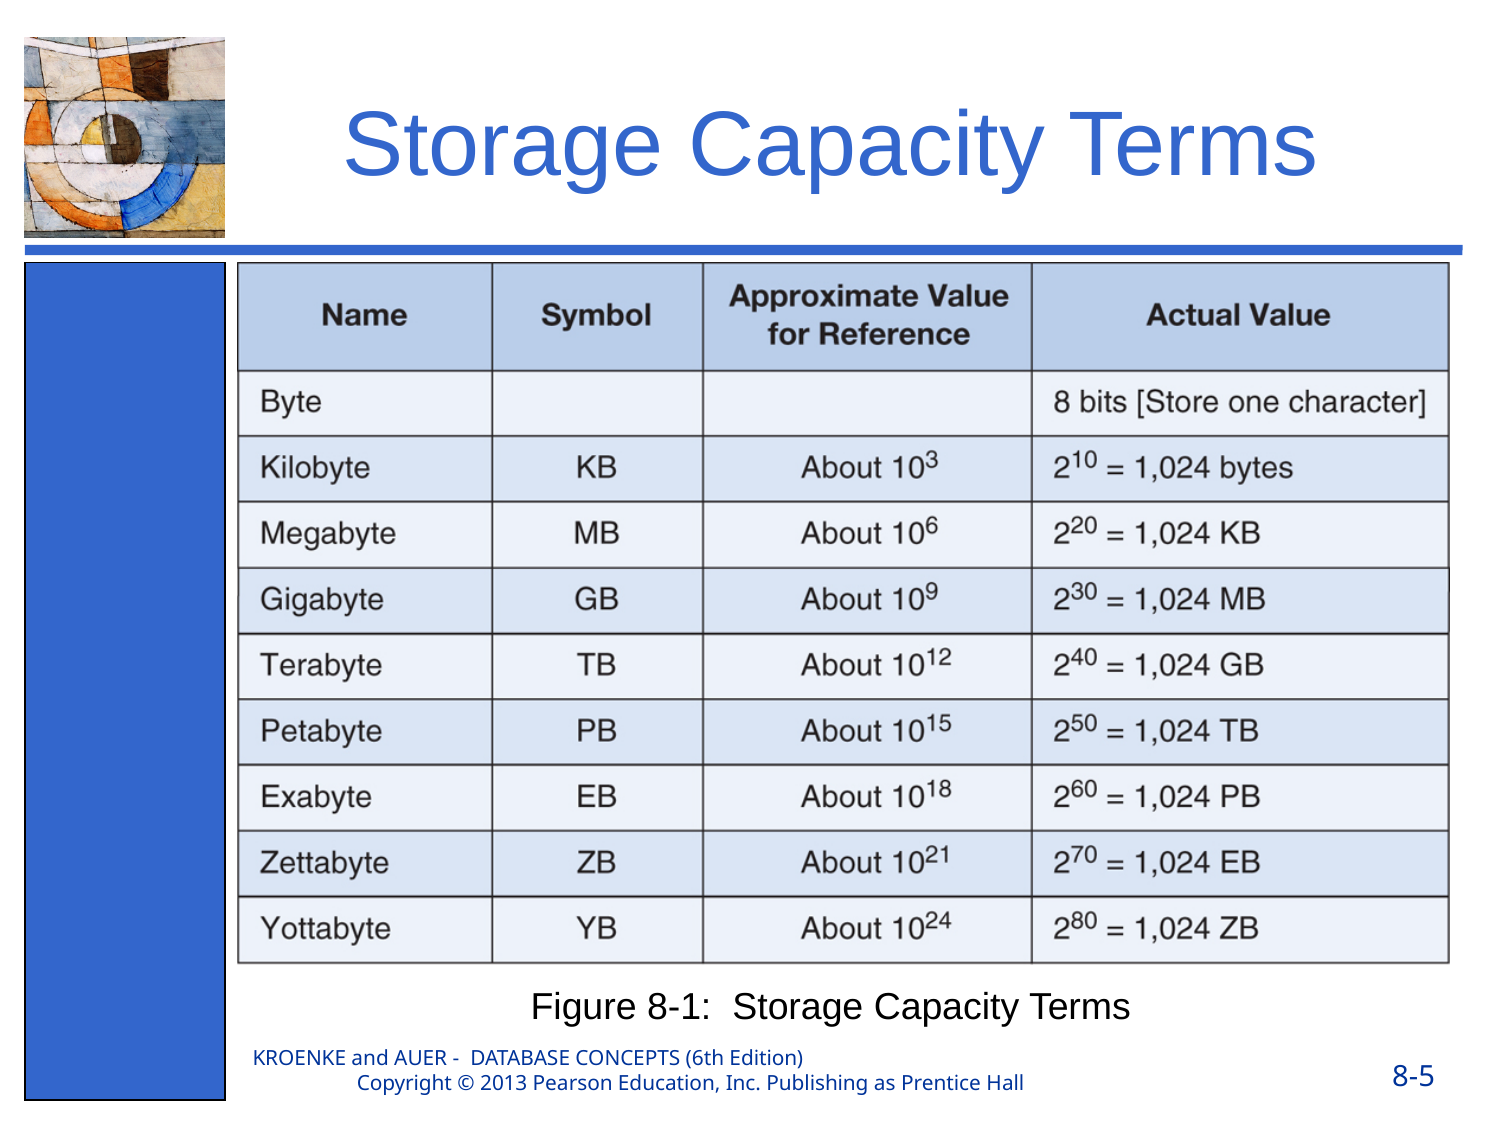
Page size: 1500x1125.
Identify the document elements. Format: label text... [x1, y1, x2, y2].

slide_number 8-5 [1287, 1049, 1451, 1103]
footer KROENKE and AUER - DATABASE CONCEPTS (6th Edition) Copyright © 2013 Pearson Education, Inc. Publishing as Prentice Hall [237, 1037, 1088, 1104]
text_box Figure 8-1: Storage Capacity Terms [515, 974, 1147, 1035]
picture [24, 37, 225, 238]
title Storage Capacity Terms [237, 44, 1426, 233]
picture [237, 262, 1450, 966]
